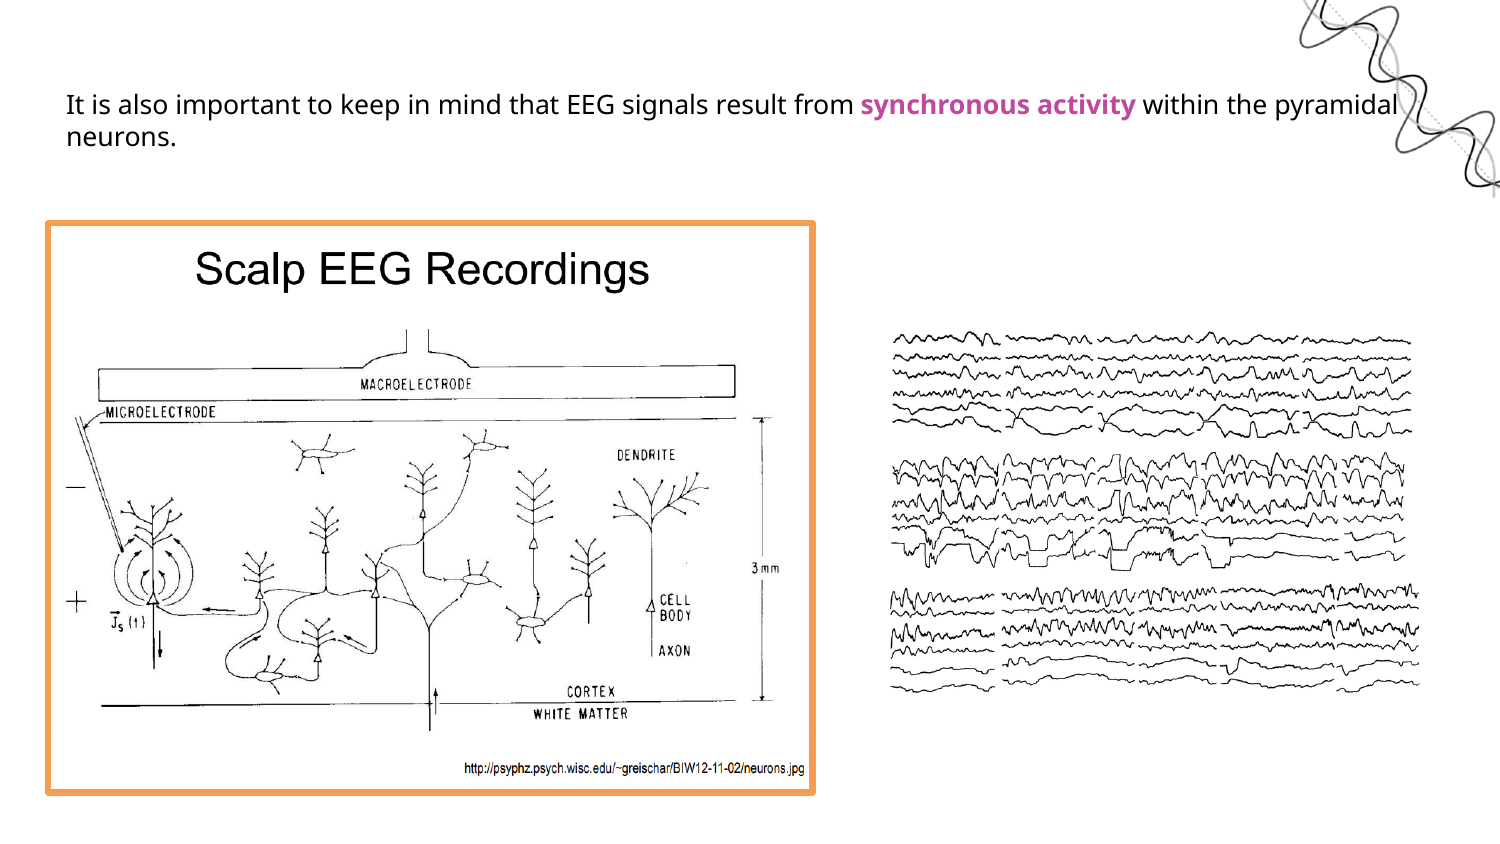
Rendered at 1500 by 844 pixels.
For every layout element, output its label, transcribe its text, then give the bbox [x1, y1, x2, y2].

picture [50, 226, 810, 790]
picture [889, 0, 1500, 695]
title It is also important to keep in mind that EEG signals result from synchronous activity within the pyramidal neurons. [51, 72, 1449, 167]
